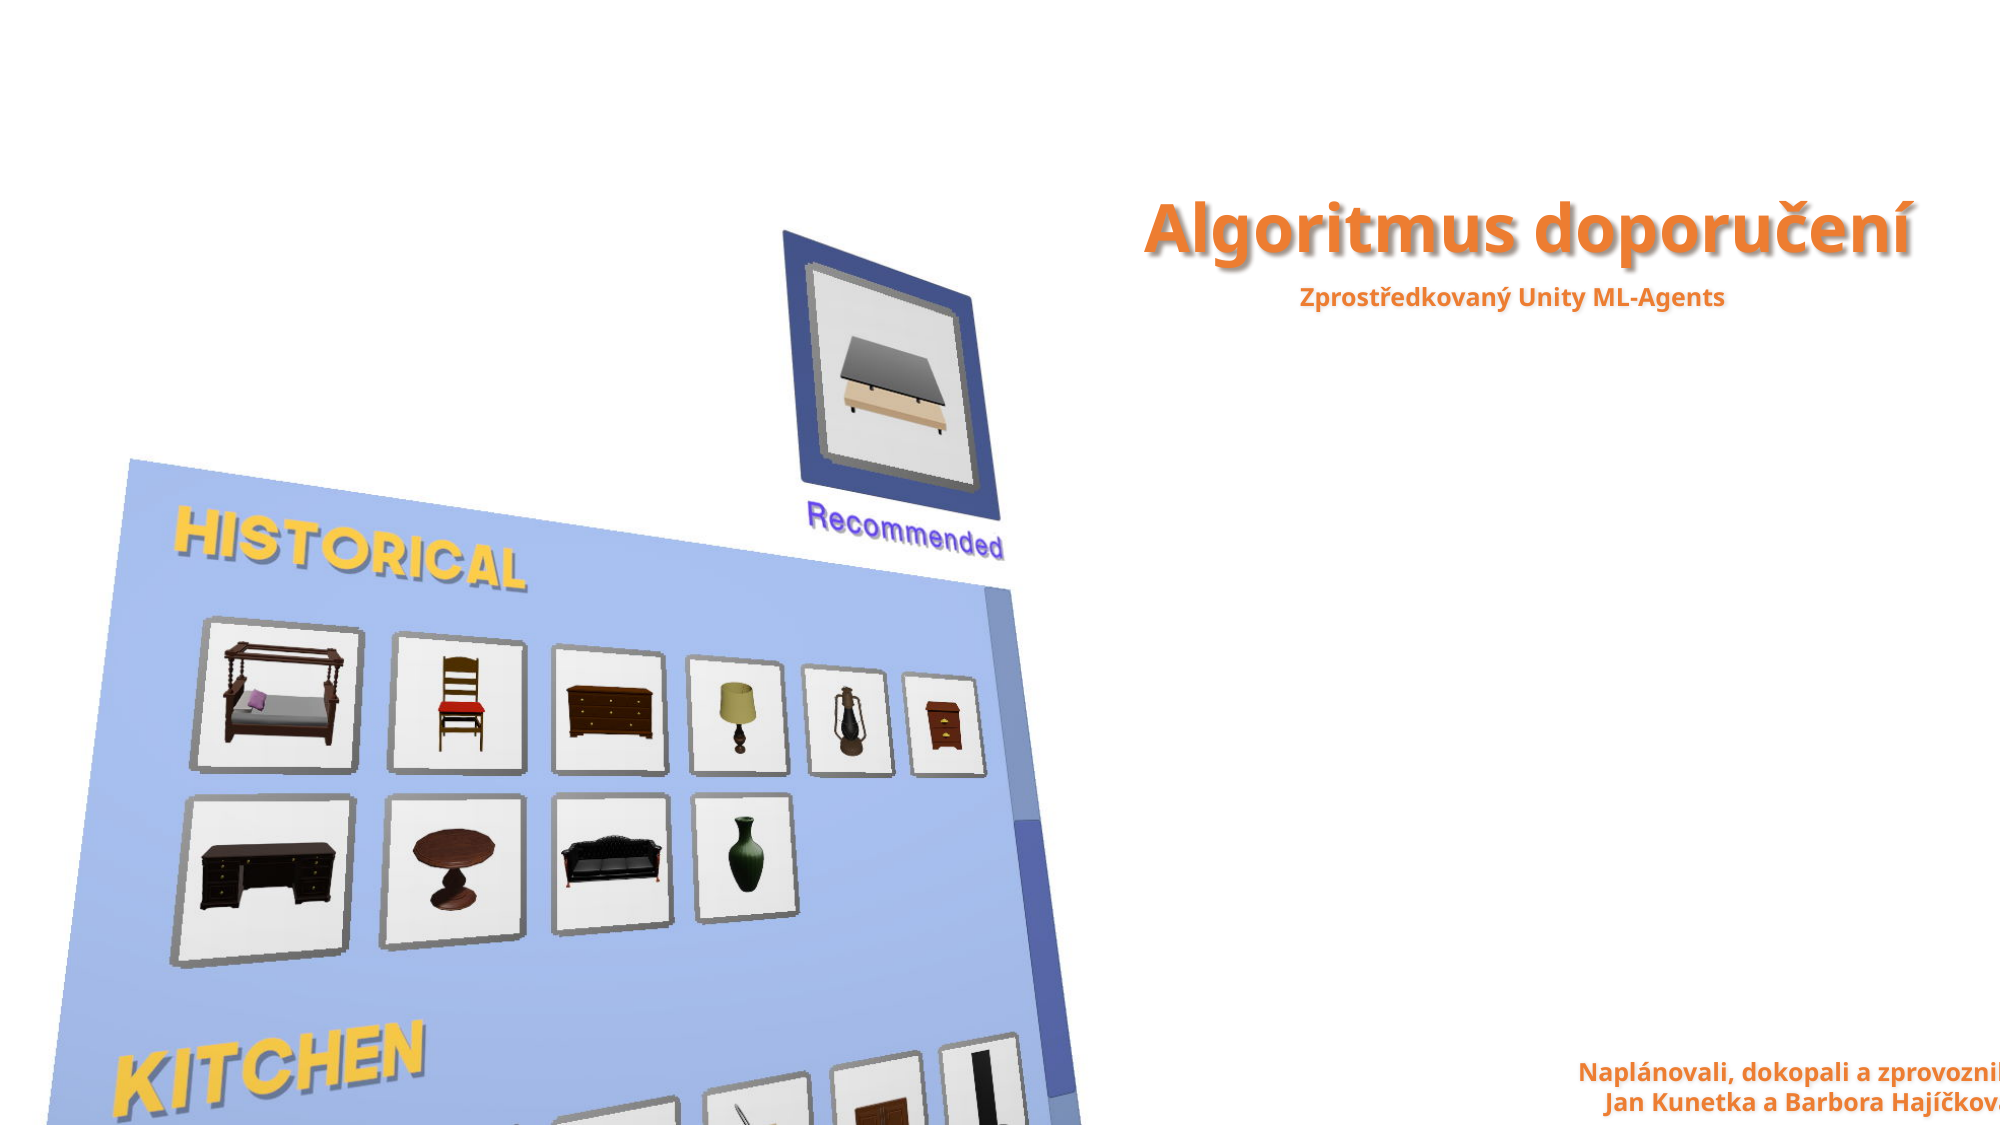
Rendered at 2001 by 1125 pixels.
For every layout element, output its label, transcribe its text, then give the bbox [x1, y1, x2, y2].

text_box Algoritmus doporučení [1130, 178, 1928, 273]
picture [0, 211, 1095, 1125]
text_box Zprostředkovaný Unity ML-Agents [1285, 274, 1742, 319]
text_box Naplánovali, dokopali a zprovoznili Jan Kunetka a Barbora Hajíčková [1563, 1049, 2000, 1124]
